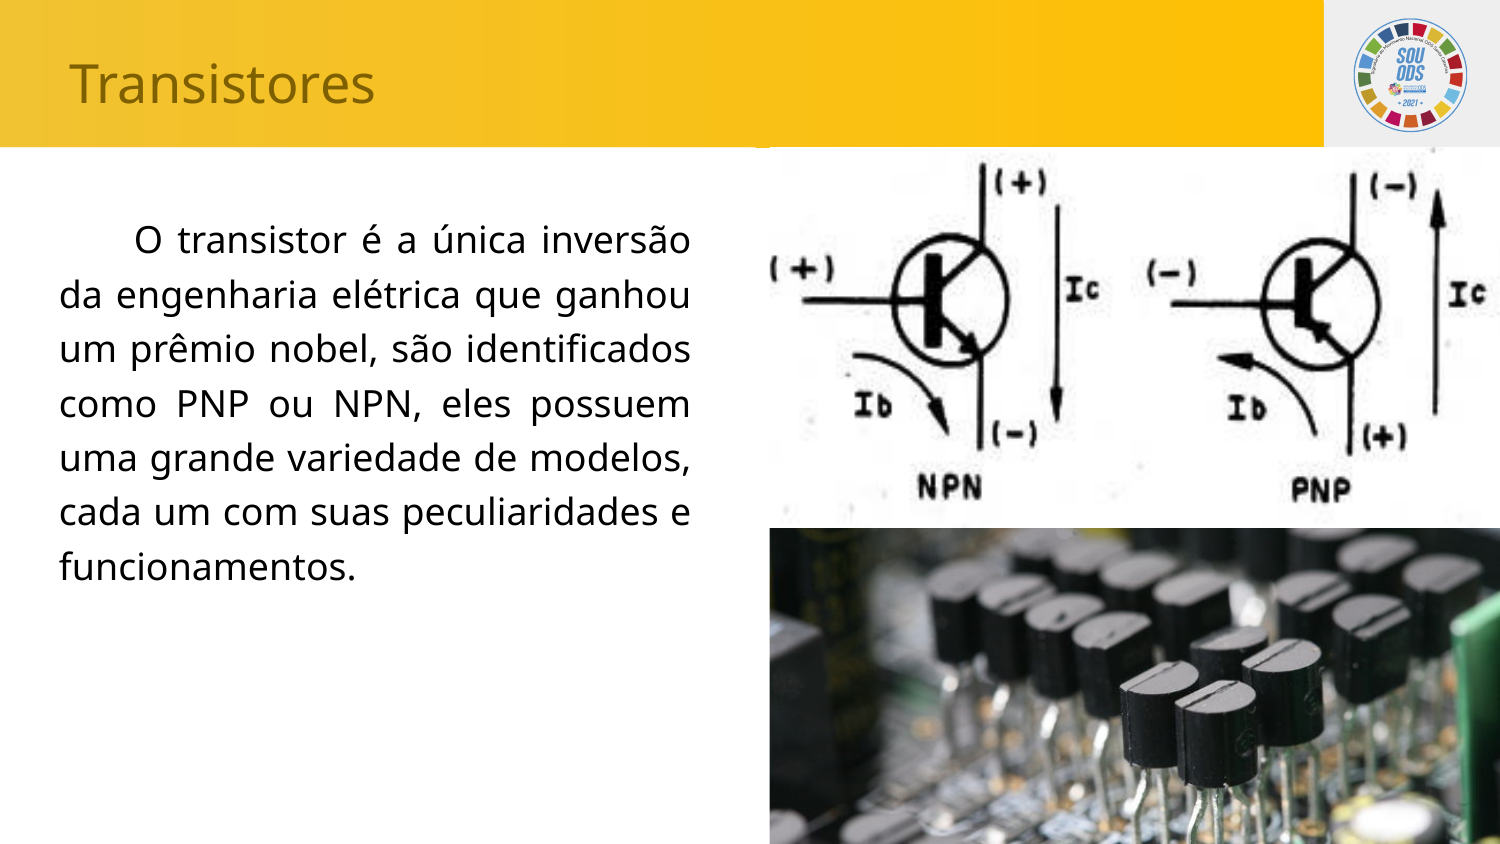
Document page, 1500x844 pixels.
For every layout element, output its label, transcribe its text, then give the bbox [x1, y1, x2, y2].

list O transistor é a única inversão da engenharia elétrica que ganhou um prêmio nobel, são identificados como PNP ou NPN, eles possuem uma grande variedade de modelos, cada um com suas peculiaridades e funcionamentos. [0, 147, 752, 844]
picture [1350, 12, 1474, 136]
picture [769, 147, 1500, 844]
title Transistores [54, 34, 1320, 115]
